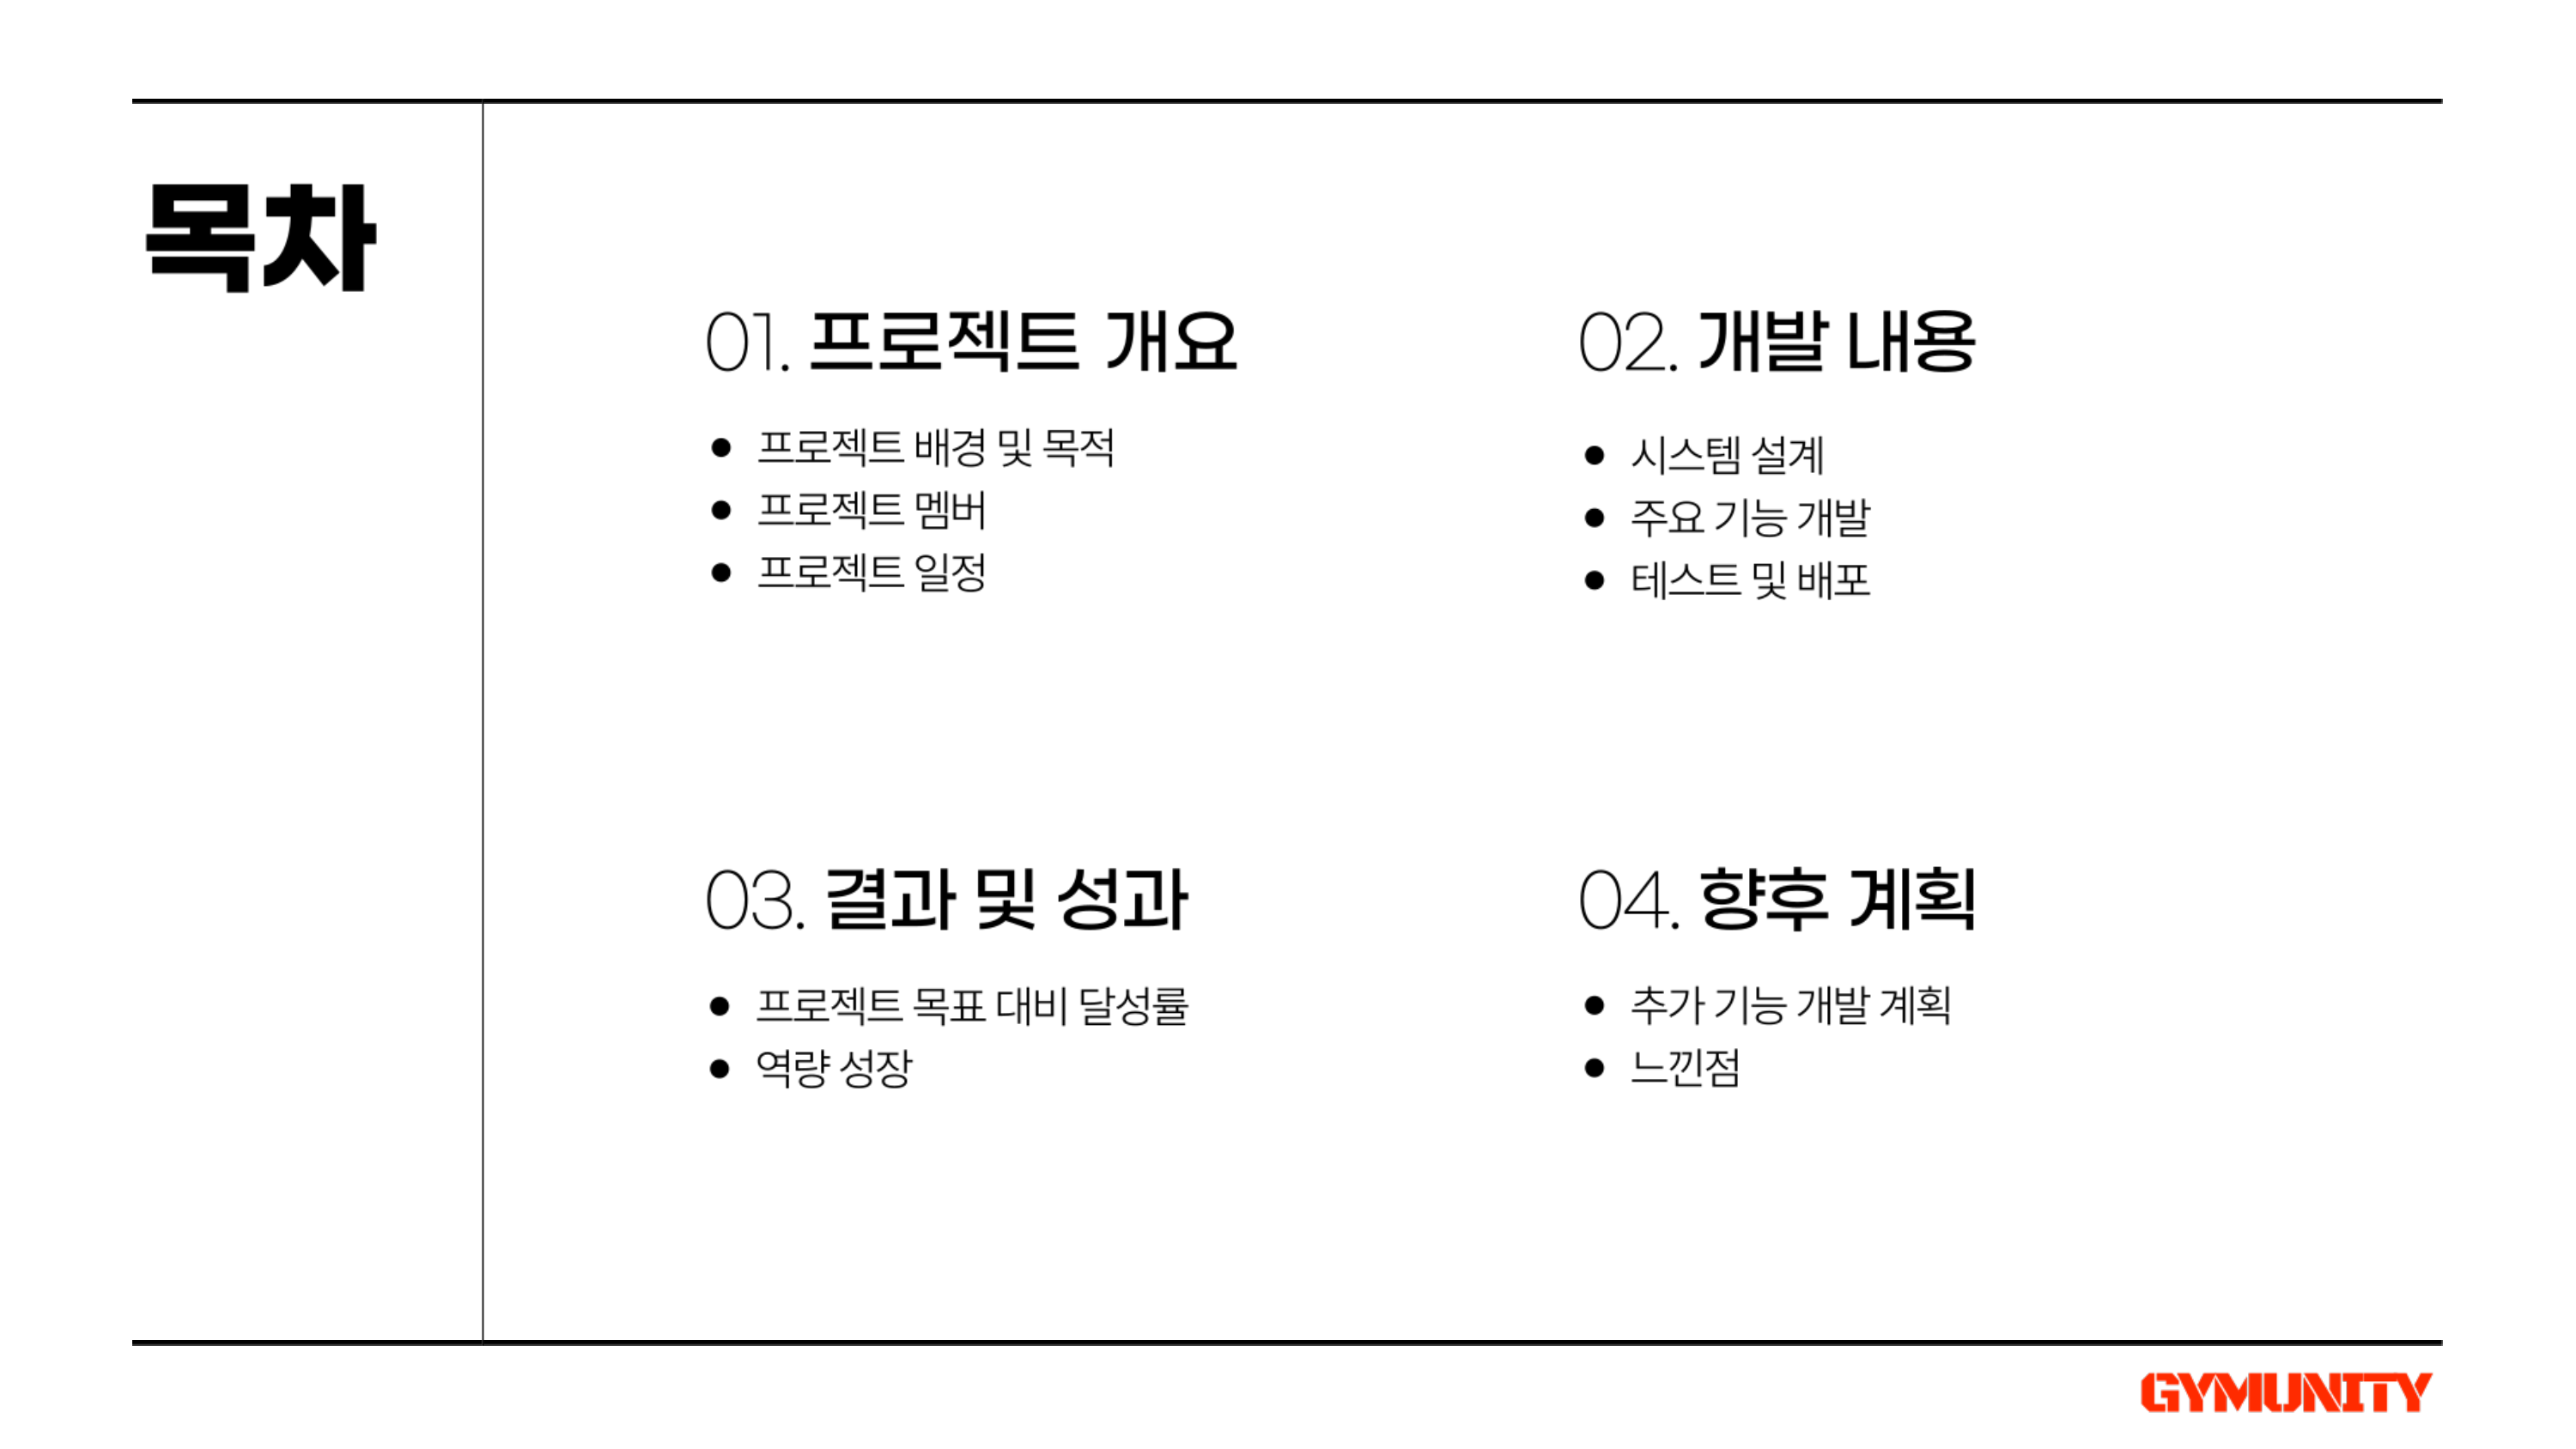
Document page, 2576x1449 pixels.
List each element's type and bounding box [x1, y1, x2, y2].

text_box [132, 98, 2443, 105]
picture [1552, 271, 2054, 653]
picture [679, 271, 1315, 645]
text_box [0, 720, 1107, 724]
picture [99, 105, 503, 720]
picture [2118, 1316, 2496, 1449]
picture [679, 829, 1264, 1141]
picture [1552, 829, 2051, 1133]
text_box [132, 1340, 2114, 1346]
